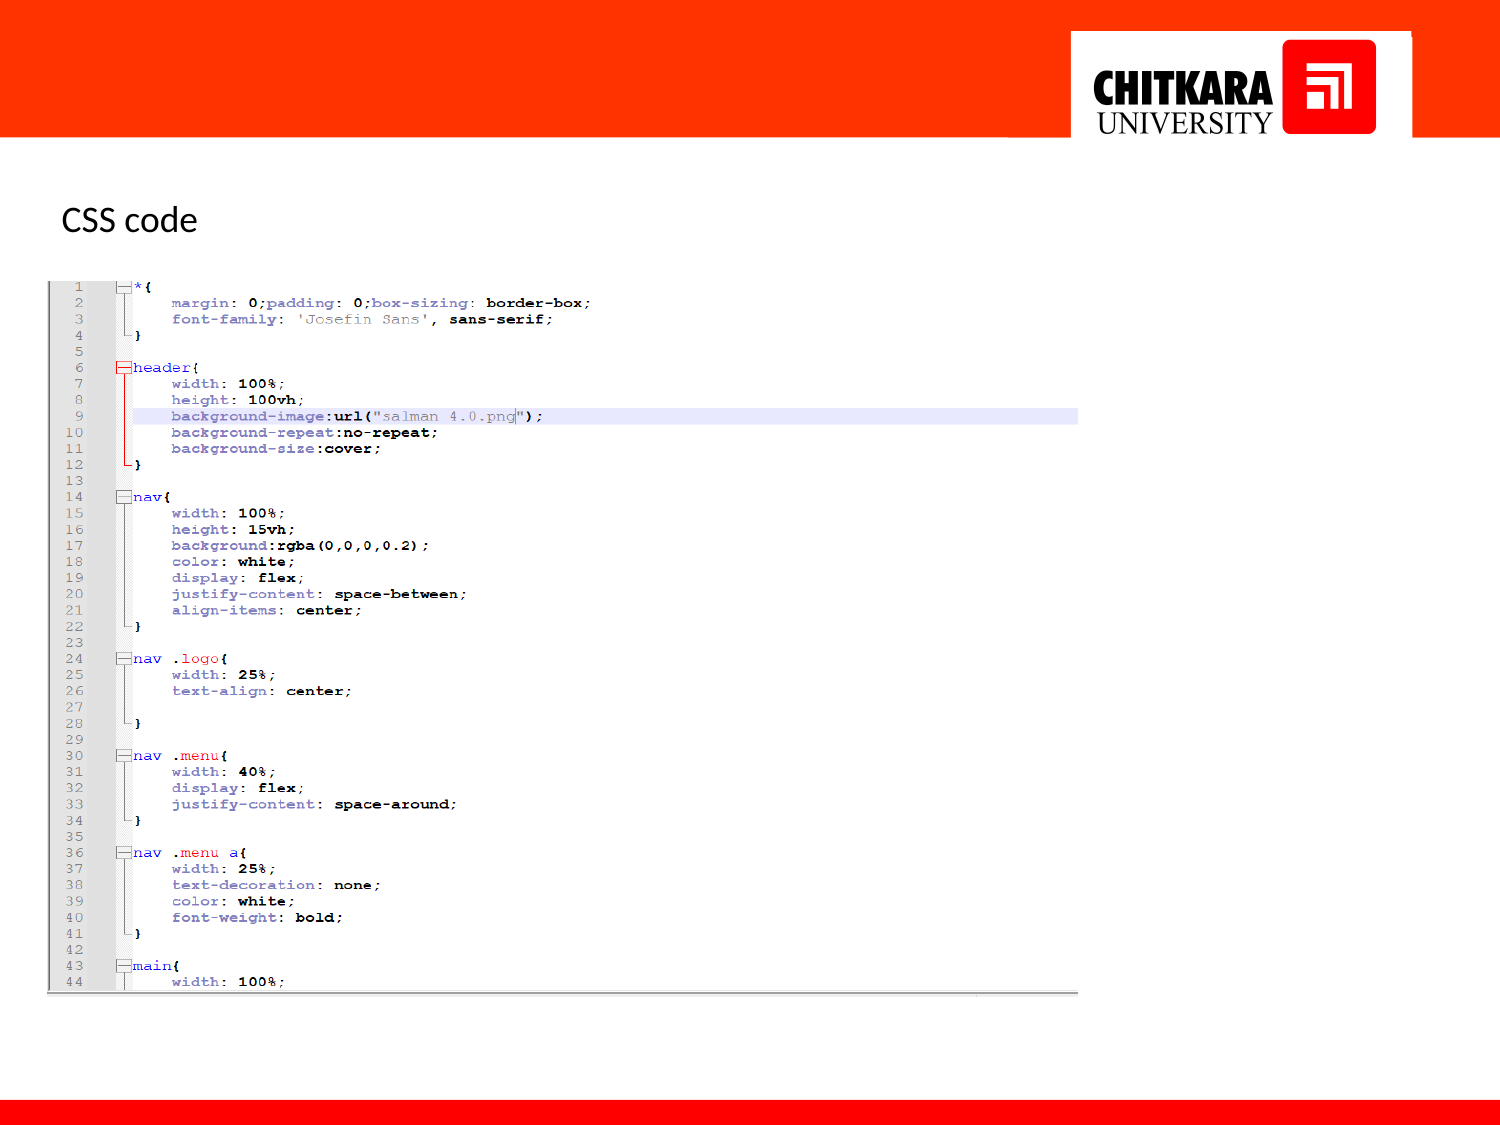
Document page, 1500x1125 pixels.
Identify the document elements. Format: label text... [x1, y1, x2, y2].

picture [1074, 37, 1391, 138]
picture [46, 280, 1079, 997]
text_box CSS code [46, 187, 364, 248]
